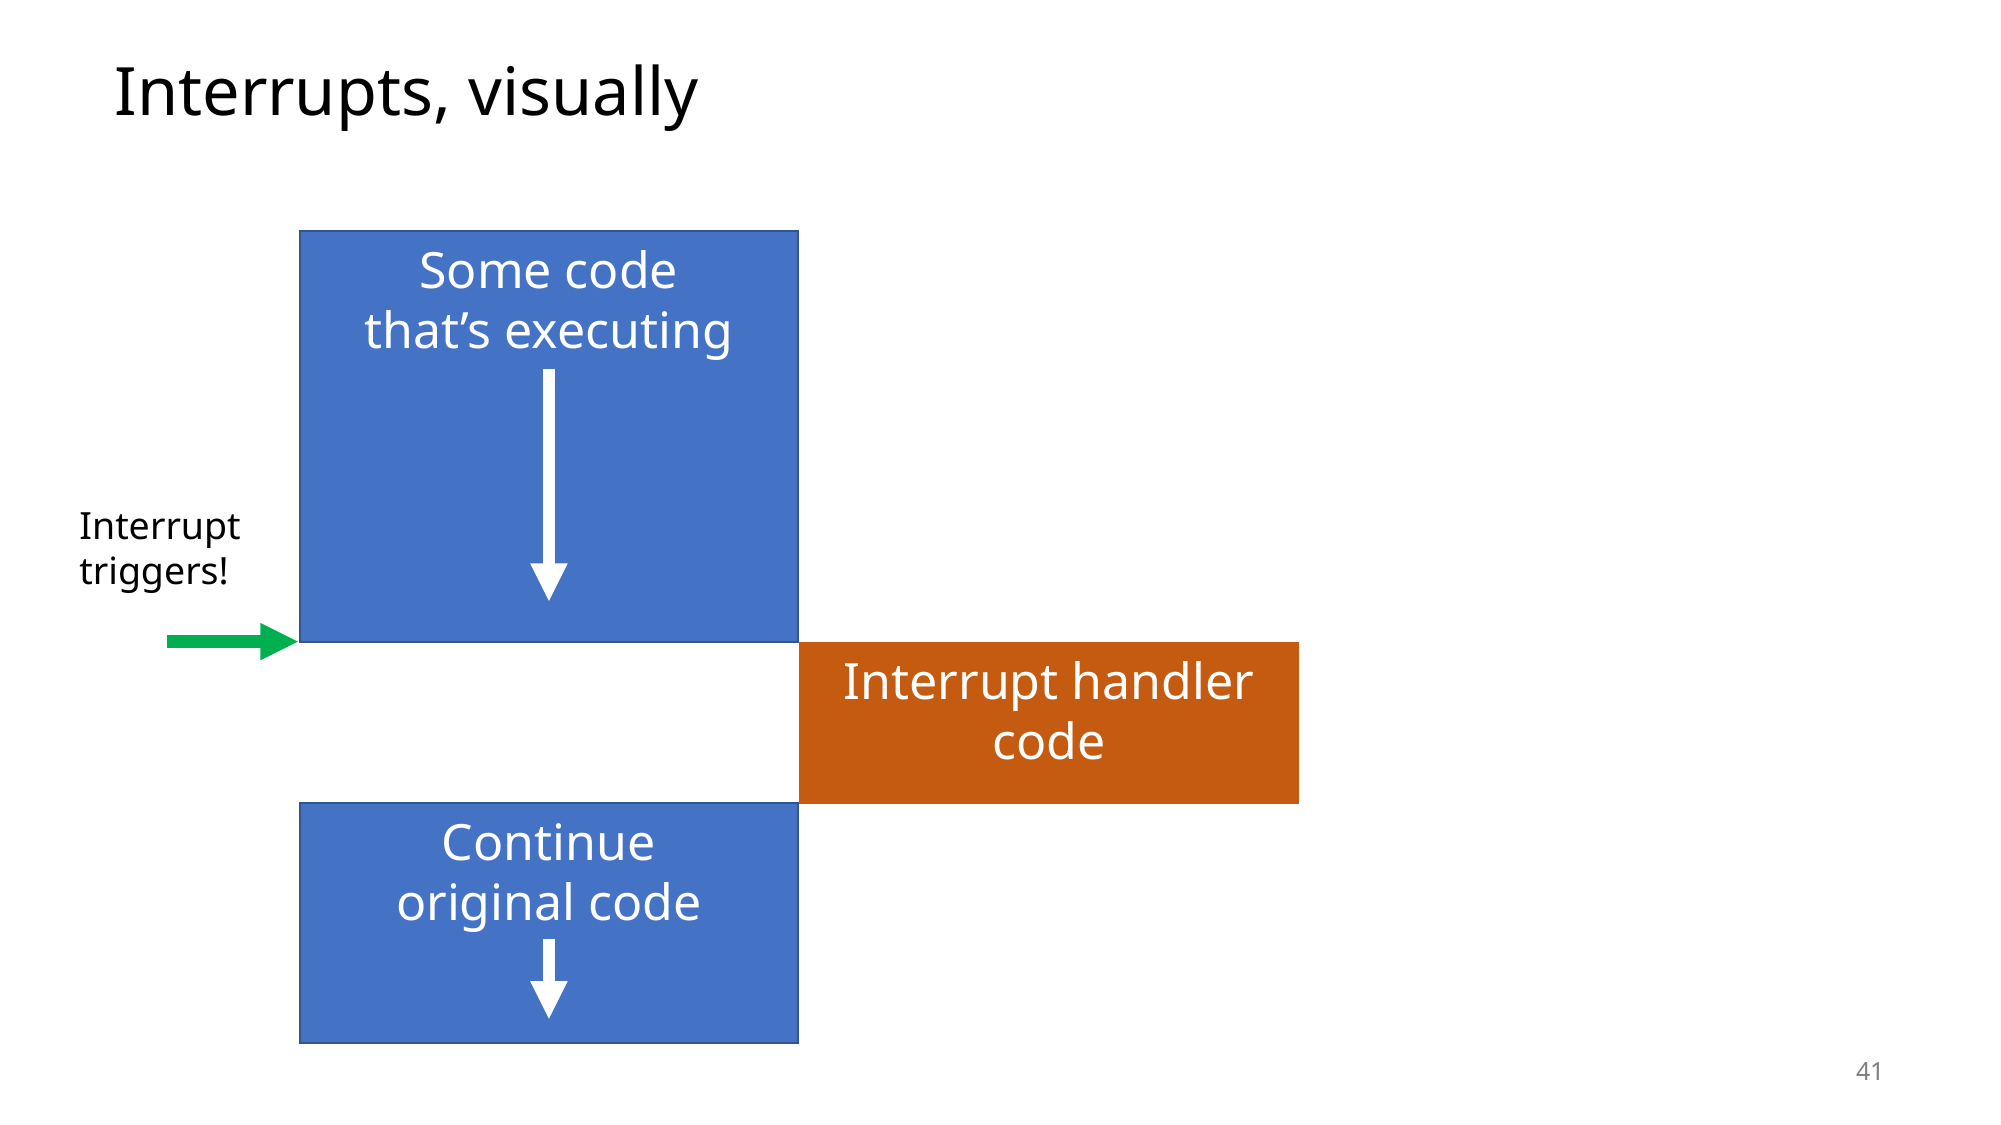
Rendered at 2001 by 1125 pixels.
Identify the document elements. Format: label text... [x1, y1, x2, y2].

slide_number 41 [1749, 1042, 1900, 1103]
text_box Continue original code [299, 802, 799, 1044]
text_box Interrupt handler code [799, 642, 1299, 804]
text_box Interrupt triggers! [64, 494, 300, 600]
title Interrupts, visually [99, 37, 1900, 150]
text_box Some code that’s executing [299, 230, 799, 643]
